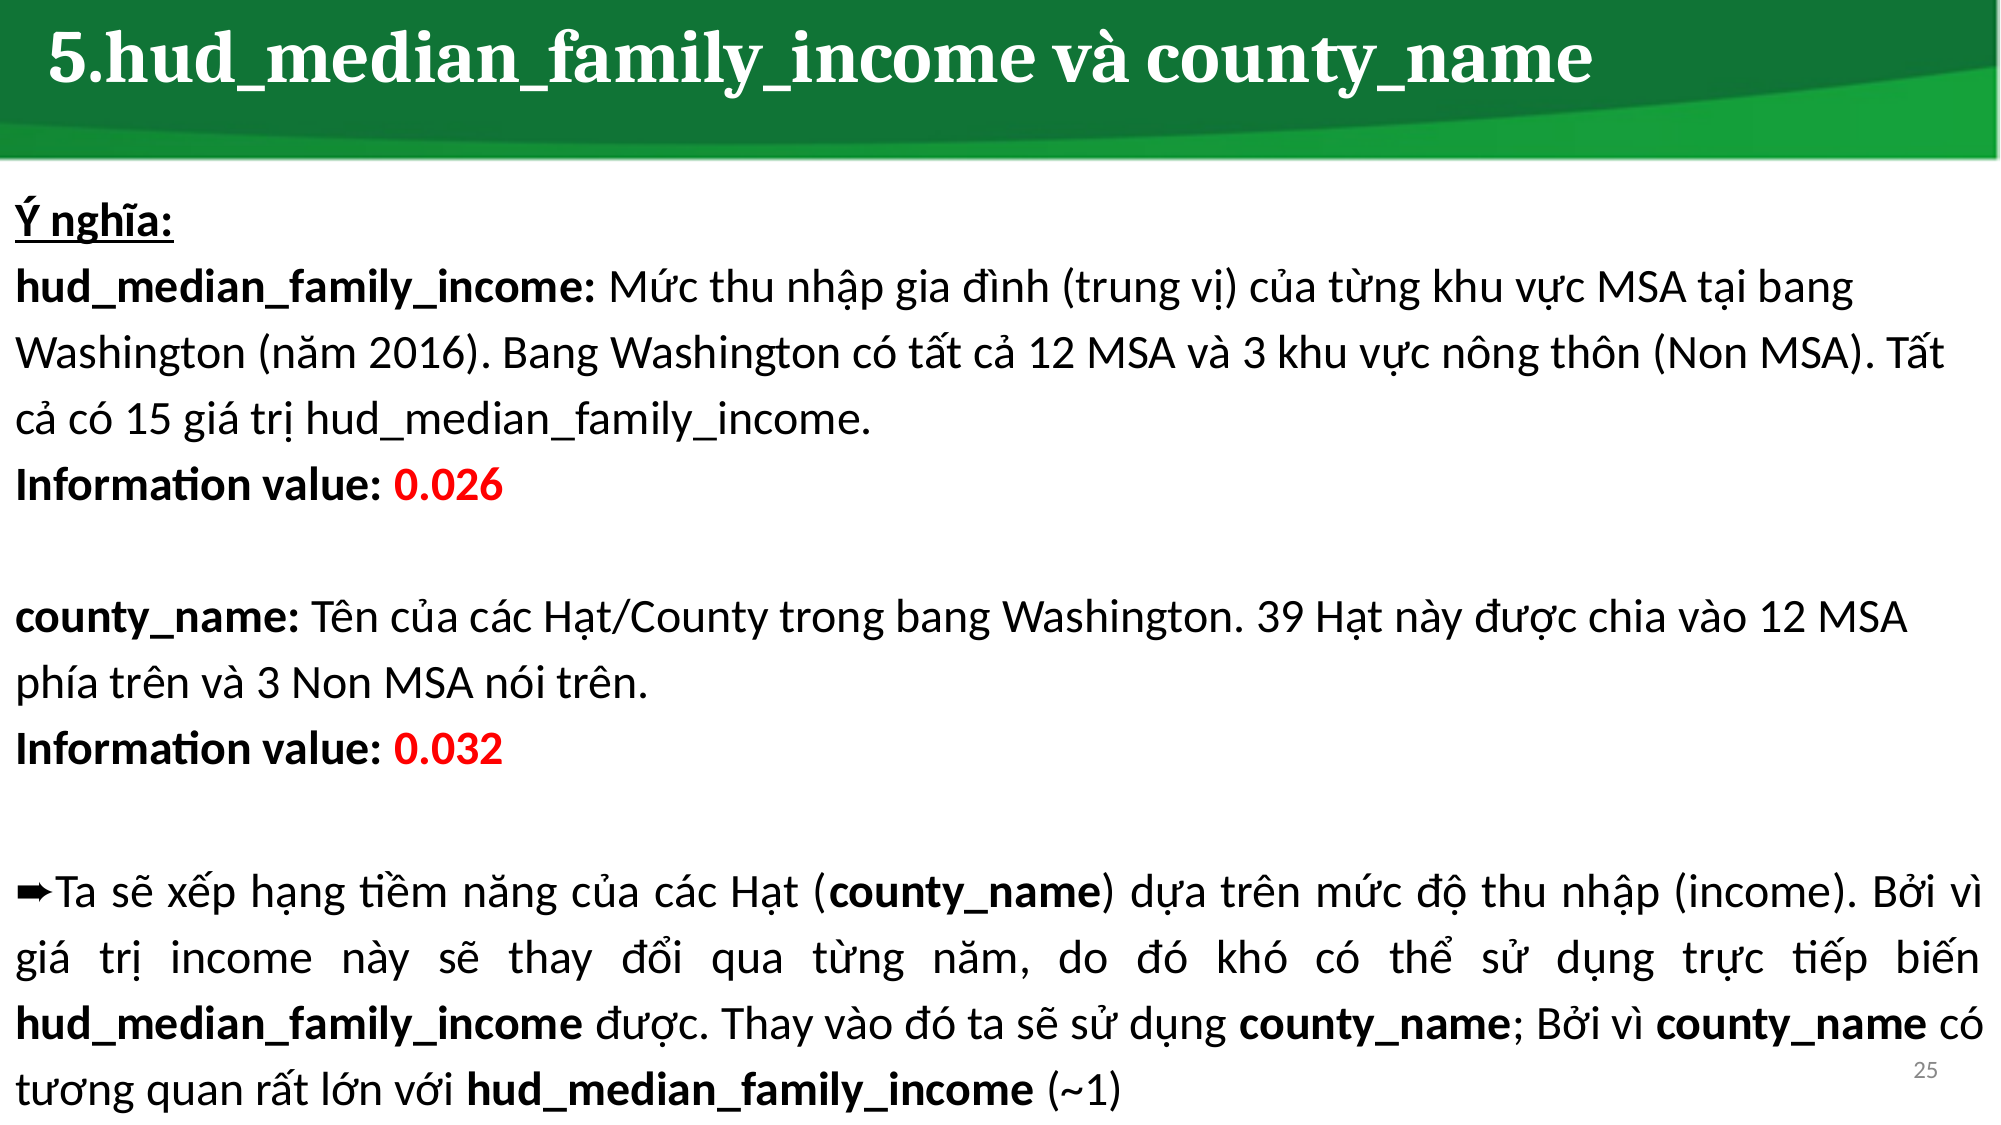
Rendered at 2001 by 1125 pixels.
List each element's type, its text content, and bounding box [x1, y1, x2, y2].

title 5.hud_median_family_income và county_name [33, 0, 1784, 106]
text_box ➨Ta sẽ xếp hạng tiềm năng của các Hạt (county_name) dựa trên mức độ thu nhập (income). Bởi vì giá trị income này sẽ thay đổi qua từng năm, do đó khó có thể sử dụng trực tiếp biến hud_median_family_income được. Thay vào đó ta sẽ sử dụng county_name; Bởi vì county_name có tương quan rất lớn với hud_median_family_income (~1) [0, 836, 2000, 1125]
text_box Ý nghĩa: hud_median_family_income: Mức thu nhập gia đình (trung vị) của từng khu vực MSA tại bang Washington (năm 2016). Bang Washington có tất cả 12 MSA và 3 khu vực nông thôn (Non MSA). Tất cả có 15 giá trị hud_median_family_income. Information value: 0.026 county_name: Tên của các Hạt/County trong bang Washington. 39 Hạt này được chia vào 12 MSA phía trên và 3 Non MSA nói trên. Information value: 0.032 [0, 165, 2000, 790]
picture [0, 0, 2001, 1125]
